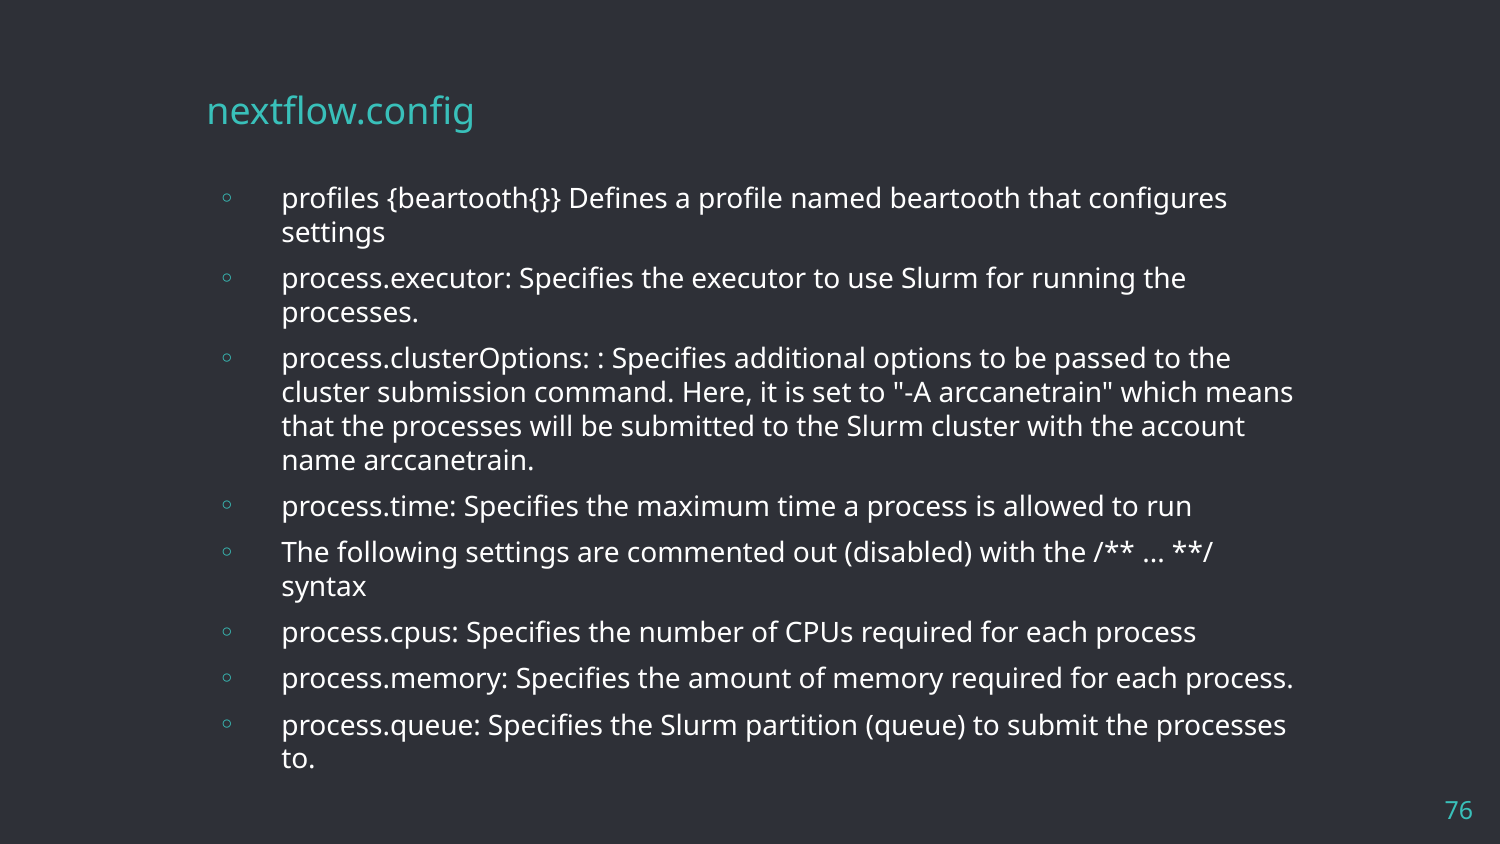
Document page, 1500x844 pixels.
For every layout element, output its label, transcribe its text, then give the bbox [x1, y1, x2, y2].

title nextflow.config [191, 90, 1317, 147]
list profiles {beartooth{}} Defines a profile named beartooth that configures settings process.executor: Specifies the executor to use Slurm for running the processes. process.clusterOptions: : Specifies additional options to be passed to the cluster submission command. Here, it is set to "-A arccanetrain" which means that the processes will be submitted to the Slurm cluster with the account name arccanetrain. process.time: Specifies the maximum time a process is allowed to run The following settings are commented out (disabled) with the /** ... **/ syntax process.cpus: Specifies the number of CPUs required for each process process.memory: Specifies the amount of memory required for each process. process.queue: Specifies the Slurm partition (queue) to submit the processes to. [191, 165, 1317, 832]
slide_number 76 [1398, 779, 1489, 832]
